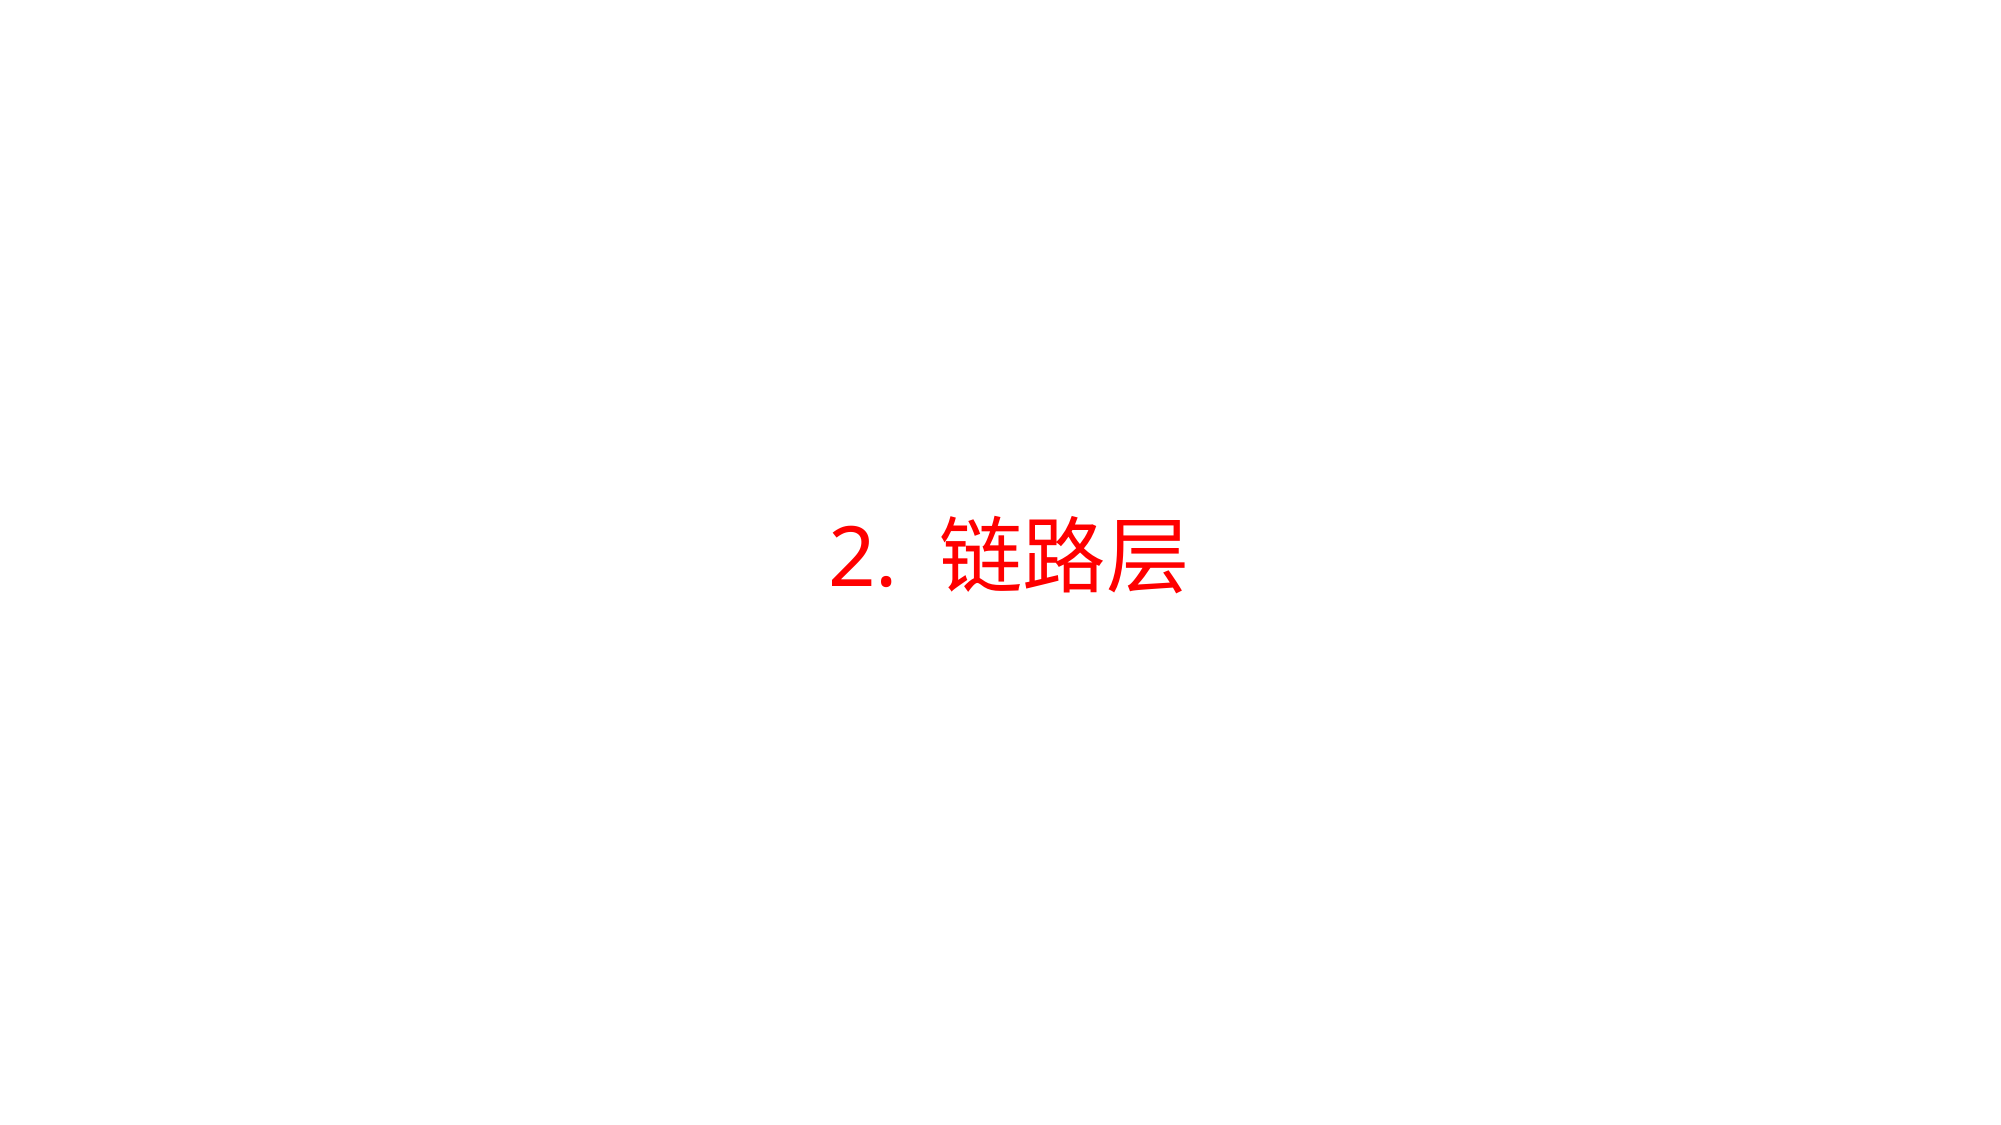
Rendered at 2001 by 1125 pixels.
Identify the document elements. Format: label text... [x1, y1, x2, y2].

text_box 2. 链路层 [813, 495, 1217, 611]
